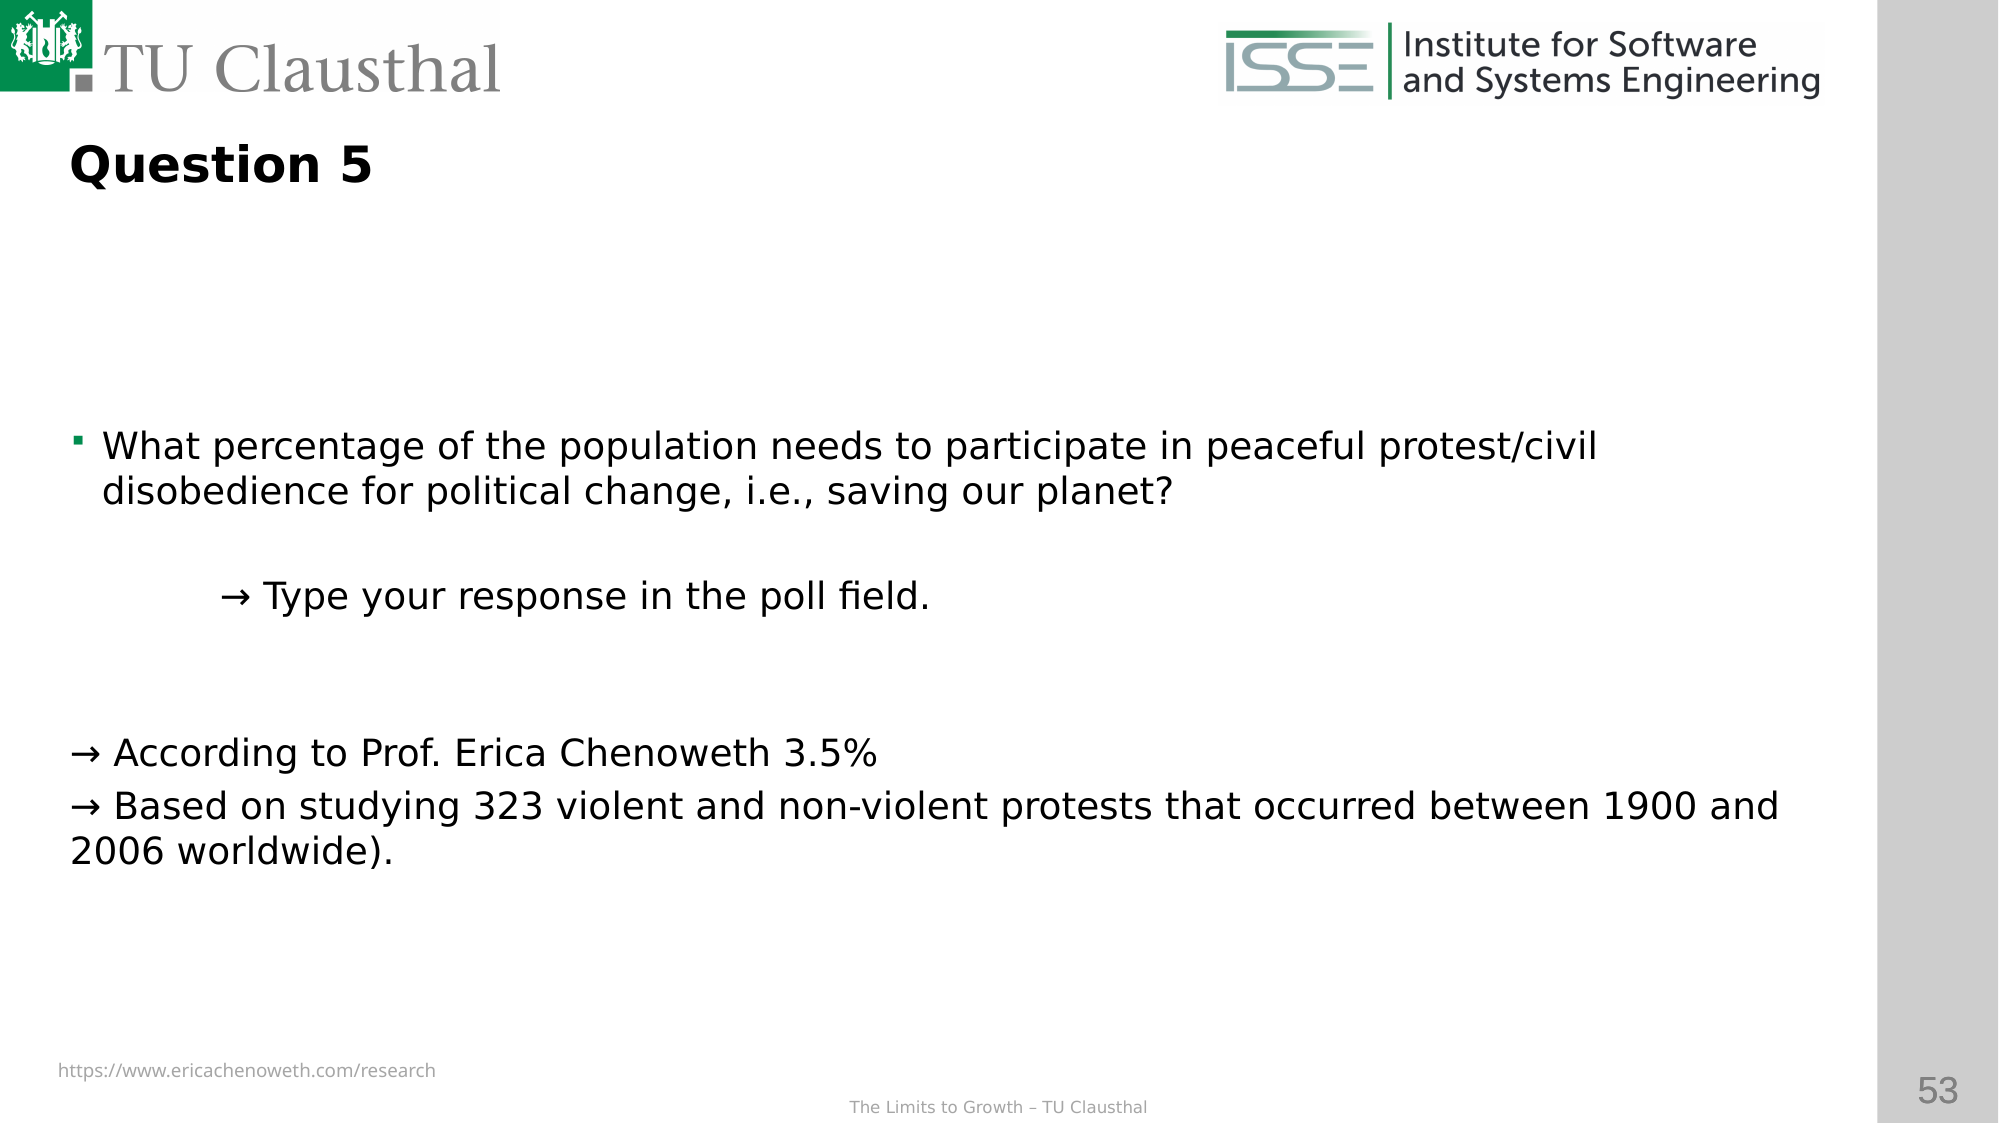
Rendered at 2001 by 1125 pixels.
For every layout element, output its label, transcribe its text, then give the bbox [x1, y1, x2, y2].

text_box https://www.ericachenoweth.com/research [43, 1051, 1515, 1089]
picture [1218, 22, 1825, 106]
text_box Question 5 [55, 125, 1817, 206]
text_box What percentage of the population needs to participate in peaceful protest/civil disobedience for political change, i.e., saving our planet? → Type your response in the poll field. → According to Prof. Erica Chenoweth 3.5% → Based on studying 323 violent and non-violent protests that occurred between 1900 and 2006 worldwide). [55, 208, 1817, 1033]
picture [0, 0, 500, 92]
